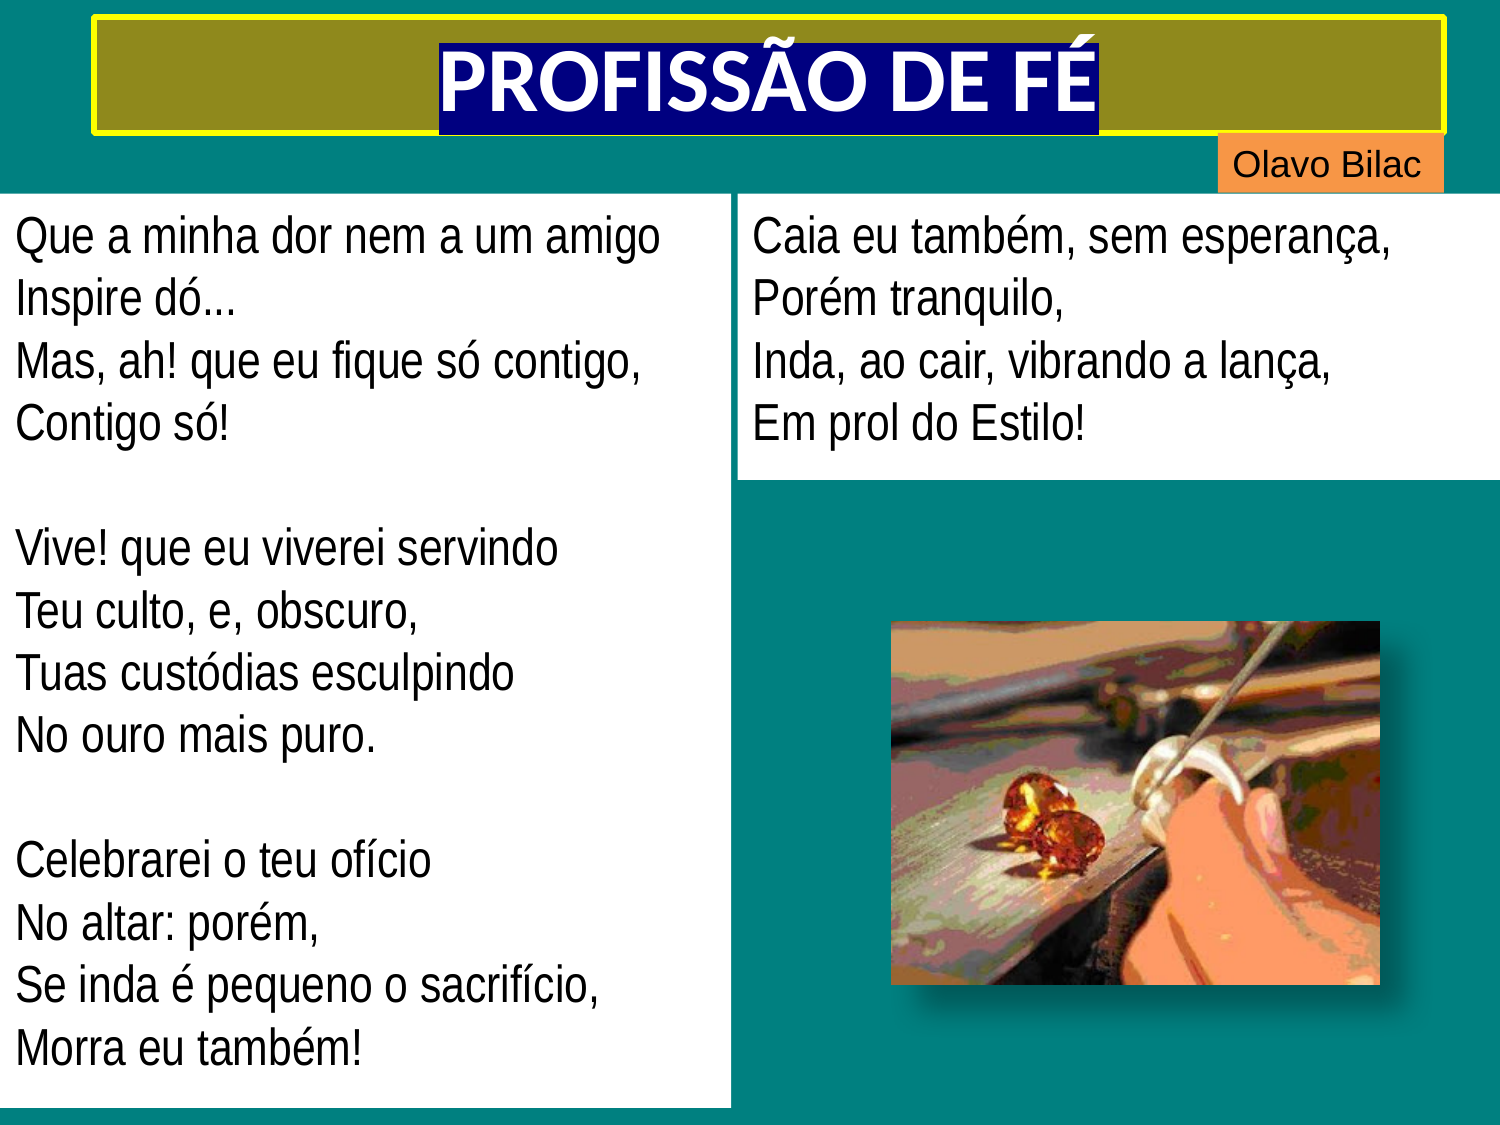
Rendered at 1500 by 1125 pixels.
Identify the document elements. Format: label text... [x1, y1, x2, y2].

list Caia eu também, sem esperança, Porém tranquilo, Inda, ao cair, vibrando a lança, Em prol do Estilo! [737, 193, 1500, 480]
list Que a minha dor nem a um amigo Inspire dó... Mas, ah! que eu fique só contigo, Contigo só! Vive! que eu viverei servindo Teu culto, e, obscuro, Tuas custódias esculpindo No ouro mais puro. Celebrarei o teu ofício No altar: porém, Se inda é pequeno o sacrifício, Morra eu também! [0, 193, 732, 1108]
text_box Olavo Bilac [1217, 132, 1444, 193]
picture [891, 621, 1380, 985]
title PROFISSÃO DE FÉ [93, 17, 1444, 133]
